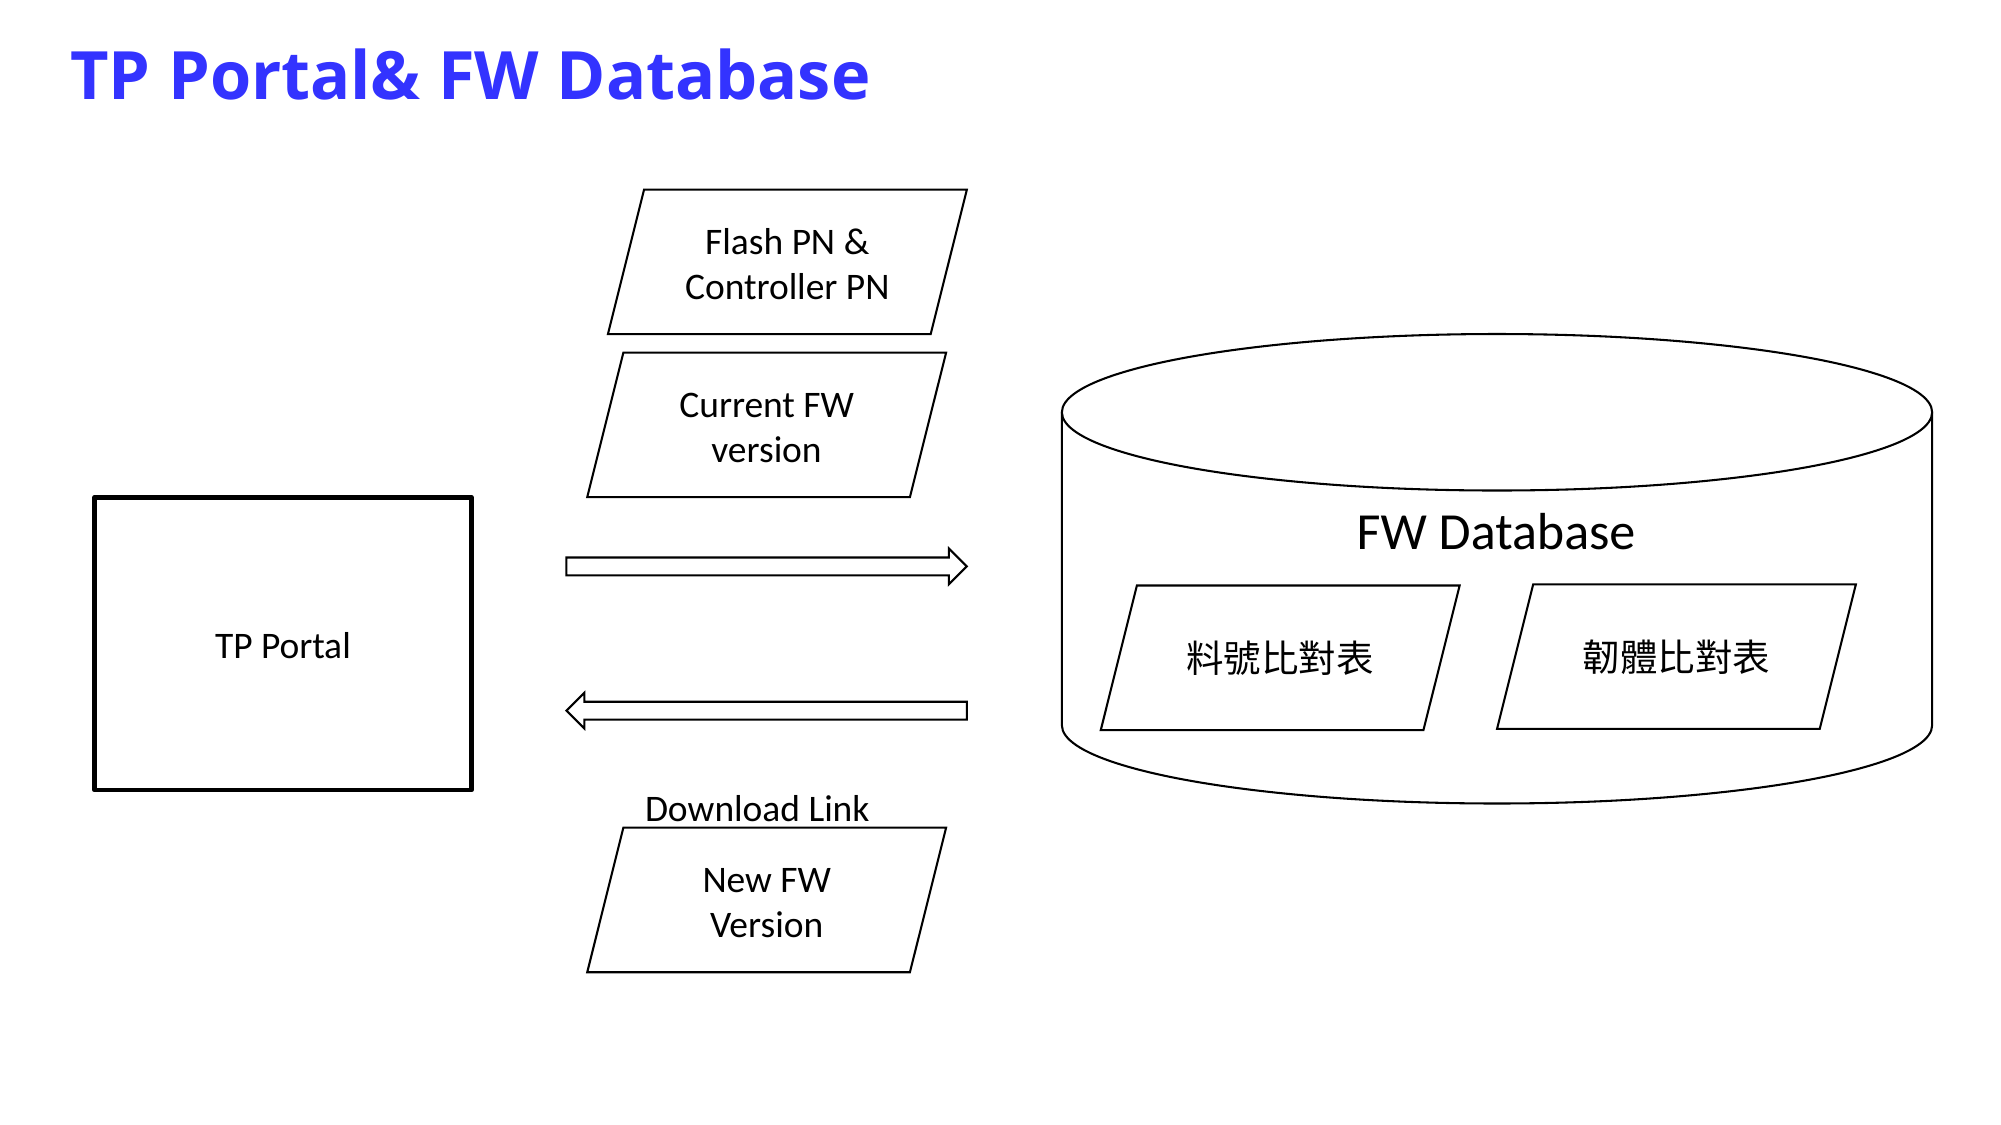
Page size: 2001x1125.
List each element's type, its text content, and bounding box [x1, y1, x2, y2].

text_box Current FW version [585, 351, 948, 499]
text_box [564, 690, 968, 731]
text_box FW Database [1315, 490, 1677, 568]
text_box Download Link [630, 776, 885, 837]
text_box 韌體比對表 [1495, 583, 1858, 730]
text_box [1060, 332, 1934, 805]
text_box 料號比對表 [1099, 584, 1461, 732]
text_box Flash PN & Controller PN [606, 188, 969, 336]
text_box New FW Version [585, 826, 948, 974]
text_box TP Portal& FW Database [55, 26, 1292, 131]
text_box [565, 546, 969, 587]
text_box TP Portal [94, 497, 472, 791]
